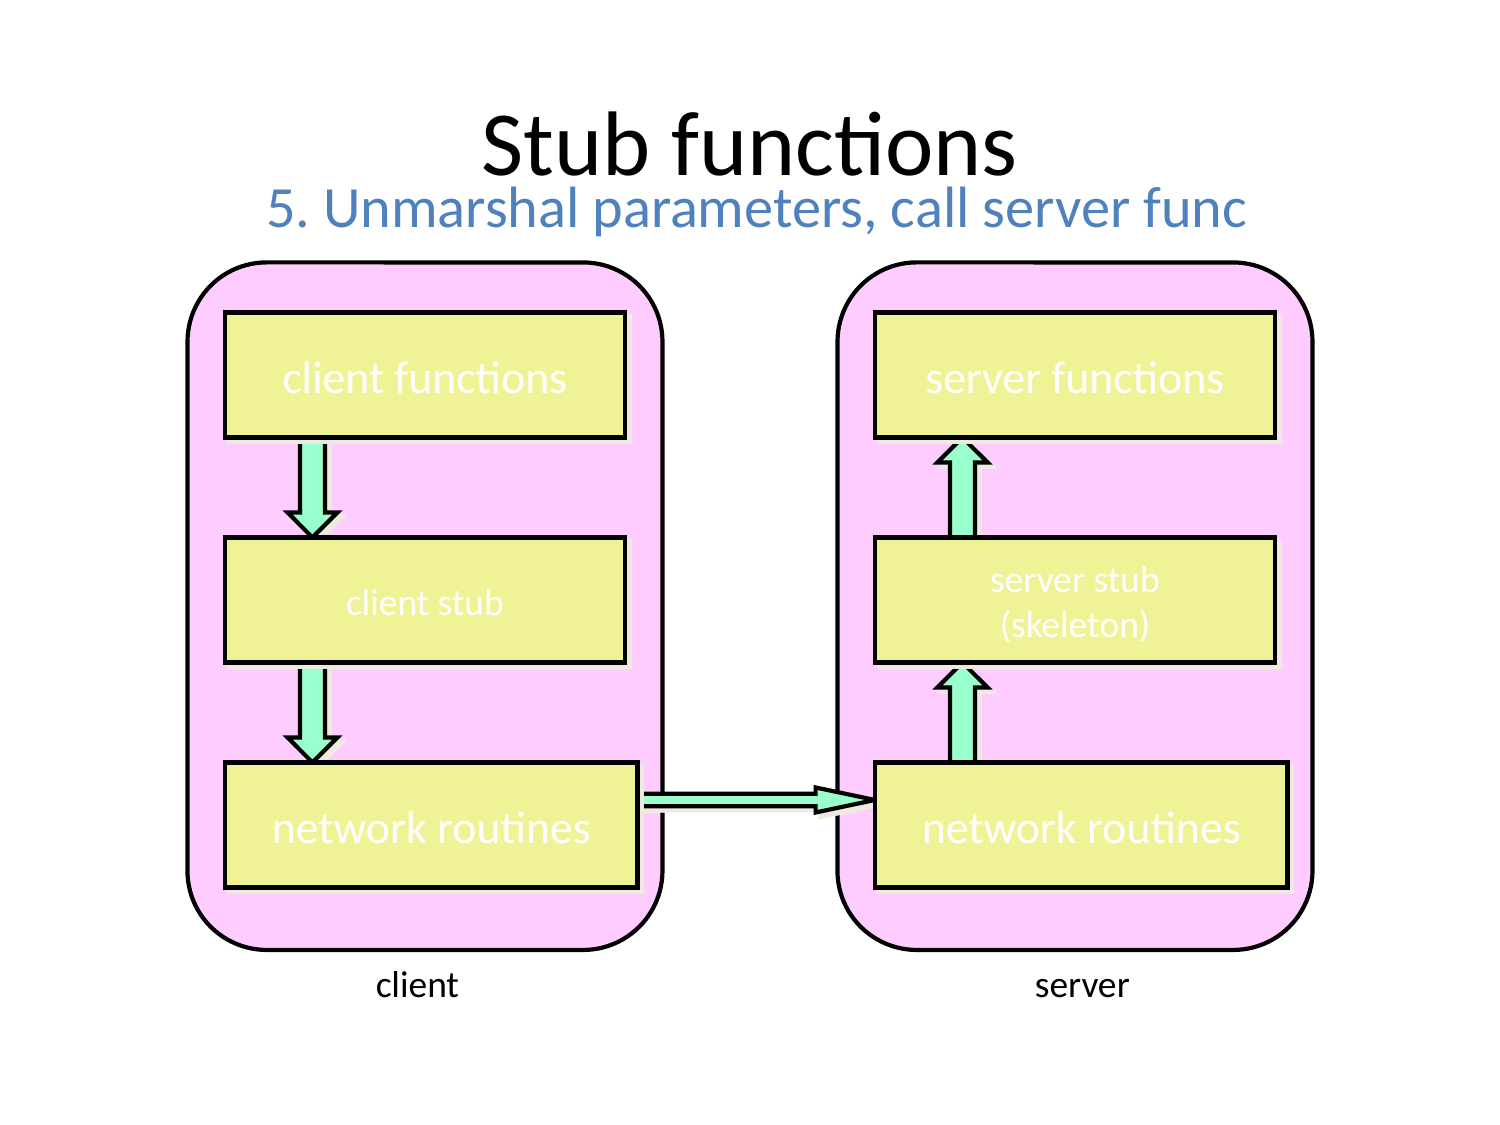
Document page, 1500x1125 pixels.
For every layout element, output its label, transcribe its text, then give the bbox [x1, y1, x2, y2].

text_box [187, 262, 1313, 1028]
text_box 5. Unmarshal parameters, call server func [251, 161, 1263, 247]
title Stub functions [75, 45, 1425, 233]
